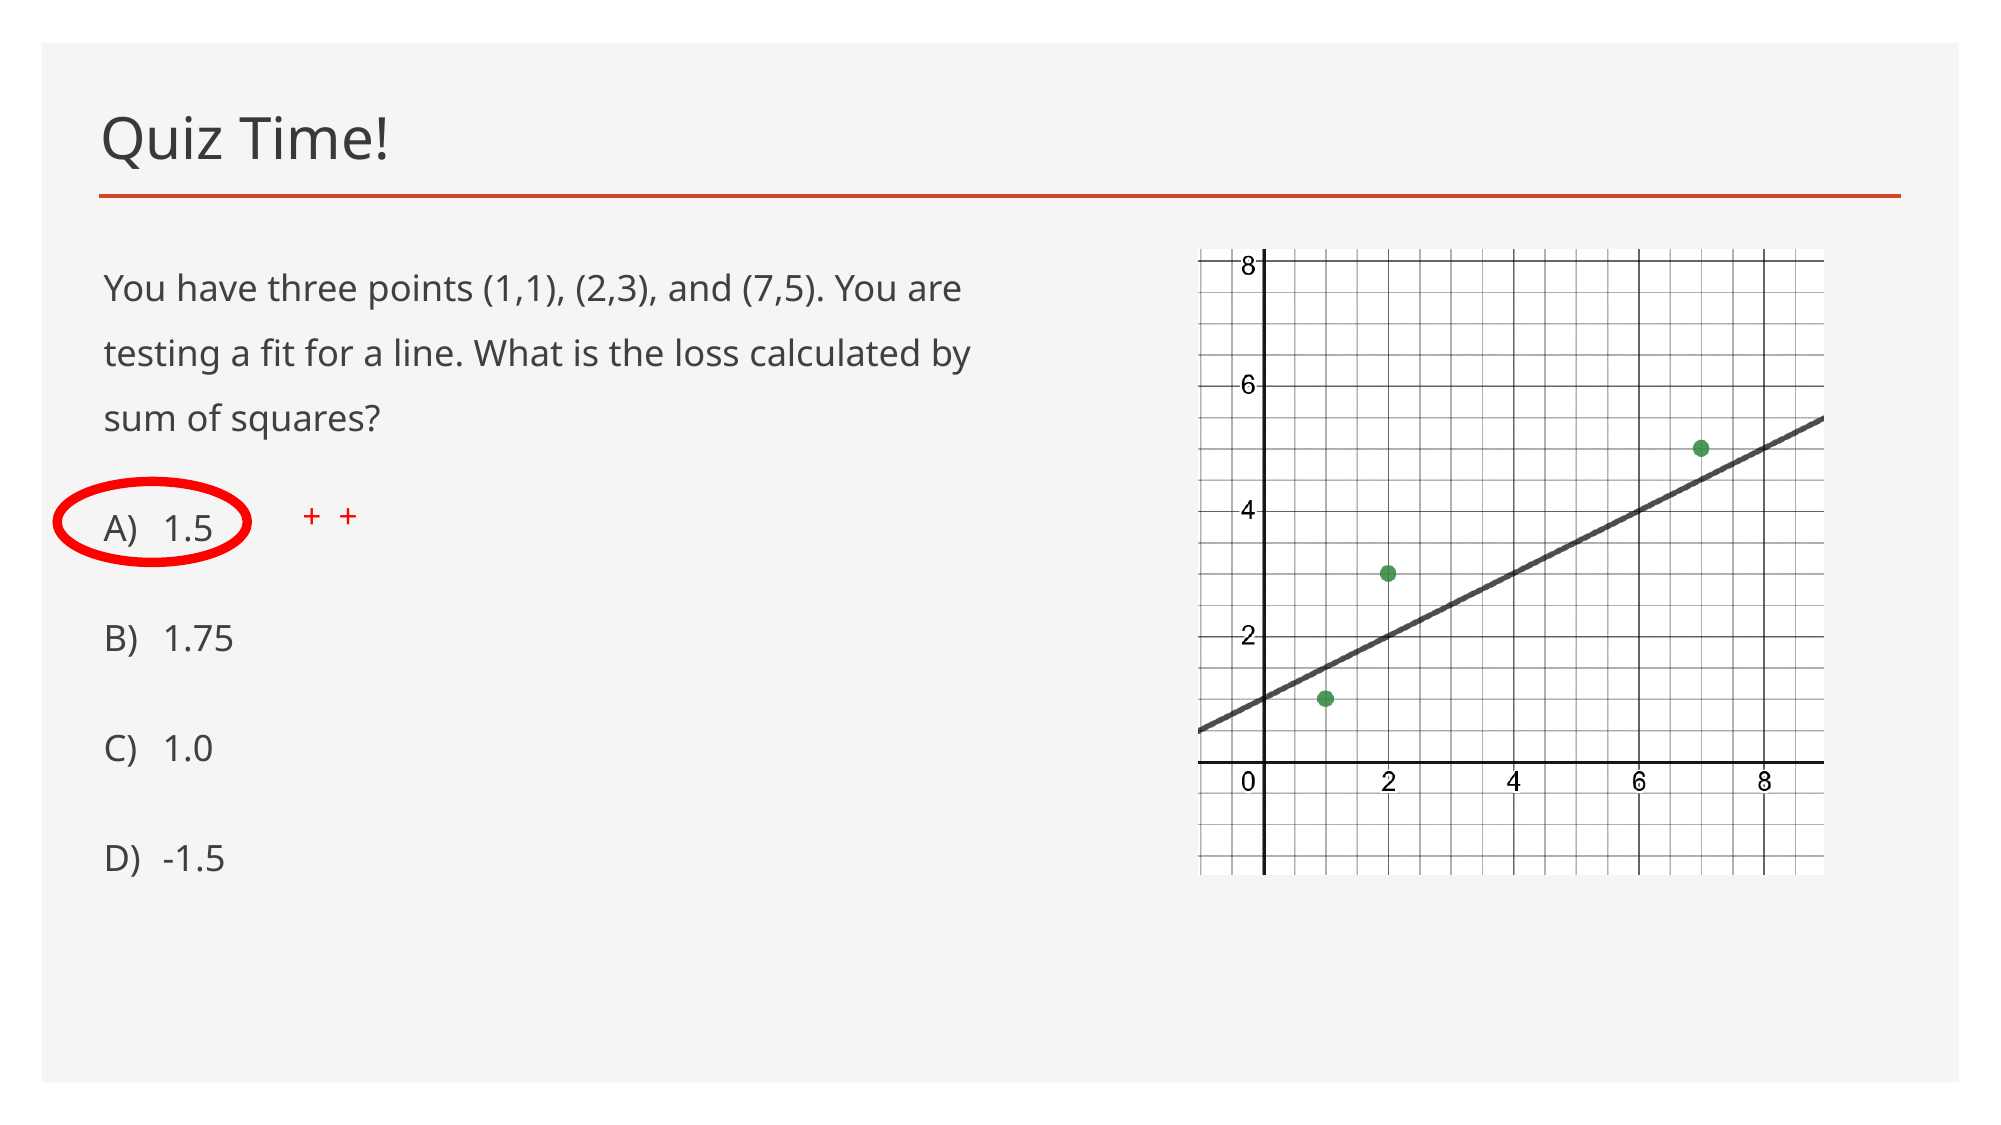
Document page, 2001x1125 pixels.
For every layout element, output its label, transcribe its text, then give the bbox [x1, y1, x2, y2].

picture [1198, 249, 1824, 875]
title Quiz Time! [85, 73, 1214, 179]
text_box [56, 480, 249, 564]
